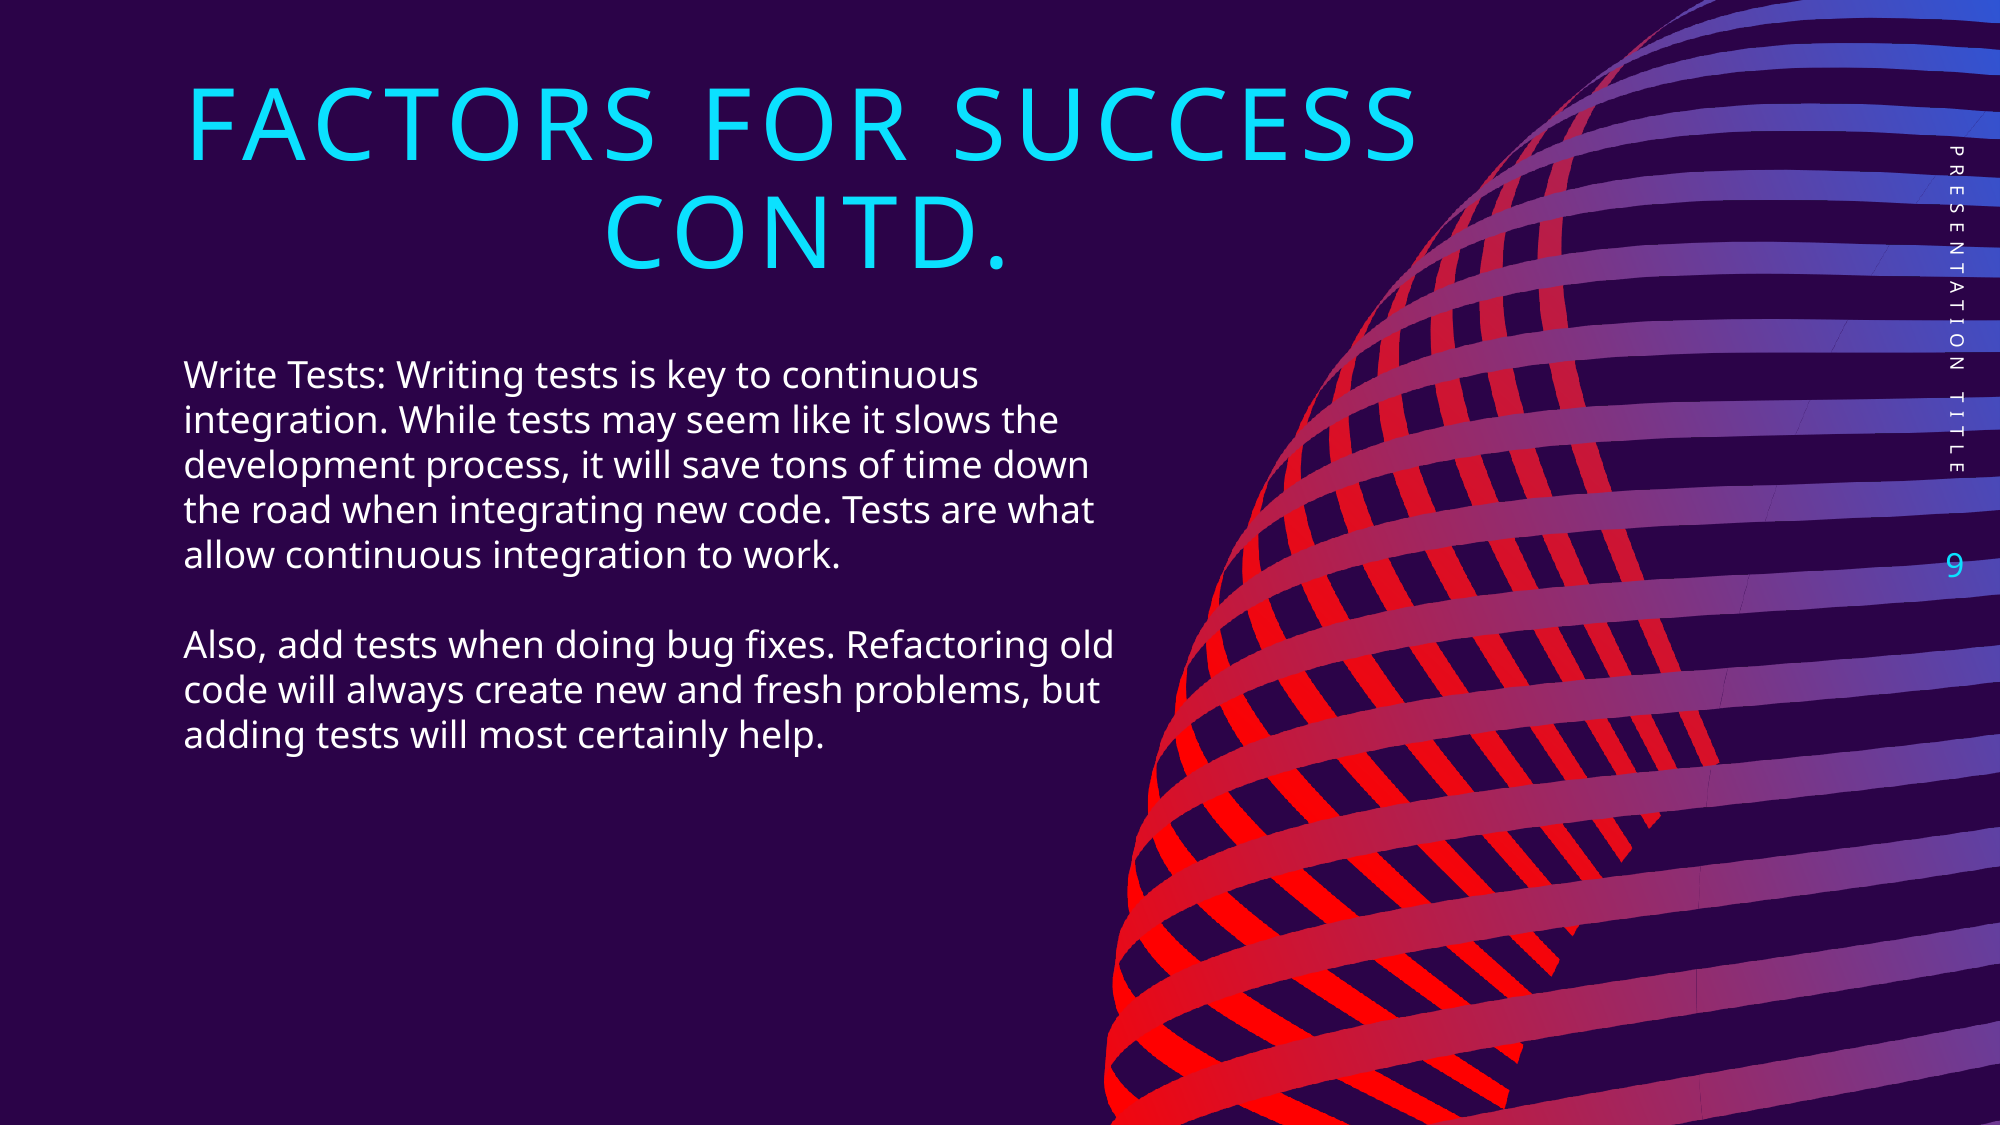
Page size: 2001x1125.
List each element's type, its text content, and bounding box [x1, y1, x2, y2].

footer PRESENTATION TITLE [1926, 33, 1987, 489]
slide_number 9 [1889, 519, 1980, 615]
picture [0, 0, 2000, 1125]
list Write Tests: Writing tests is key to continuous integration. While tests may seem like it slows the development process, it will save tons of time down the road when integrating new code. Tests are what allow continuous integration to work. Also, add tests when doing bug fixes. Refactoring old code will always create new and fresh problems, but adding tests will most certainly help. [168, 343, 1133, 884]
title Factors for success contd. [168, 88, 1445, 298]
